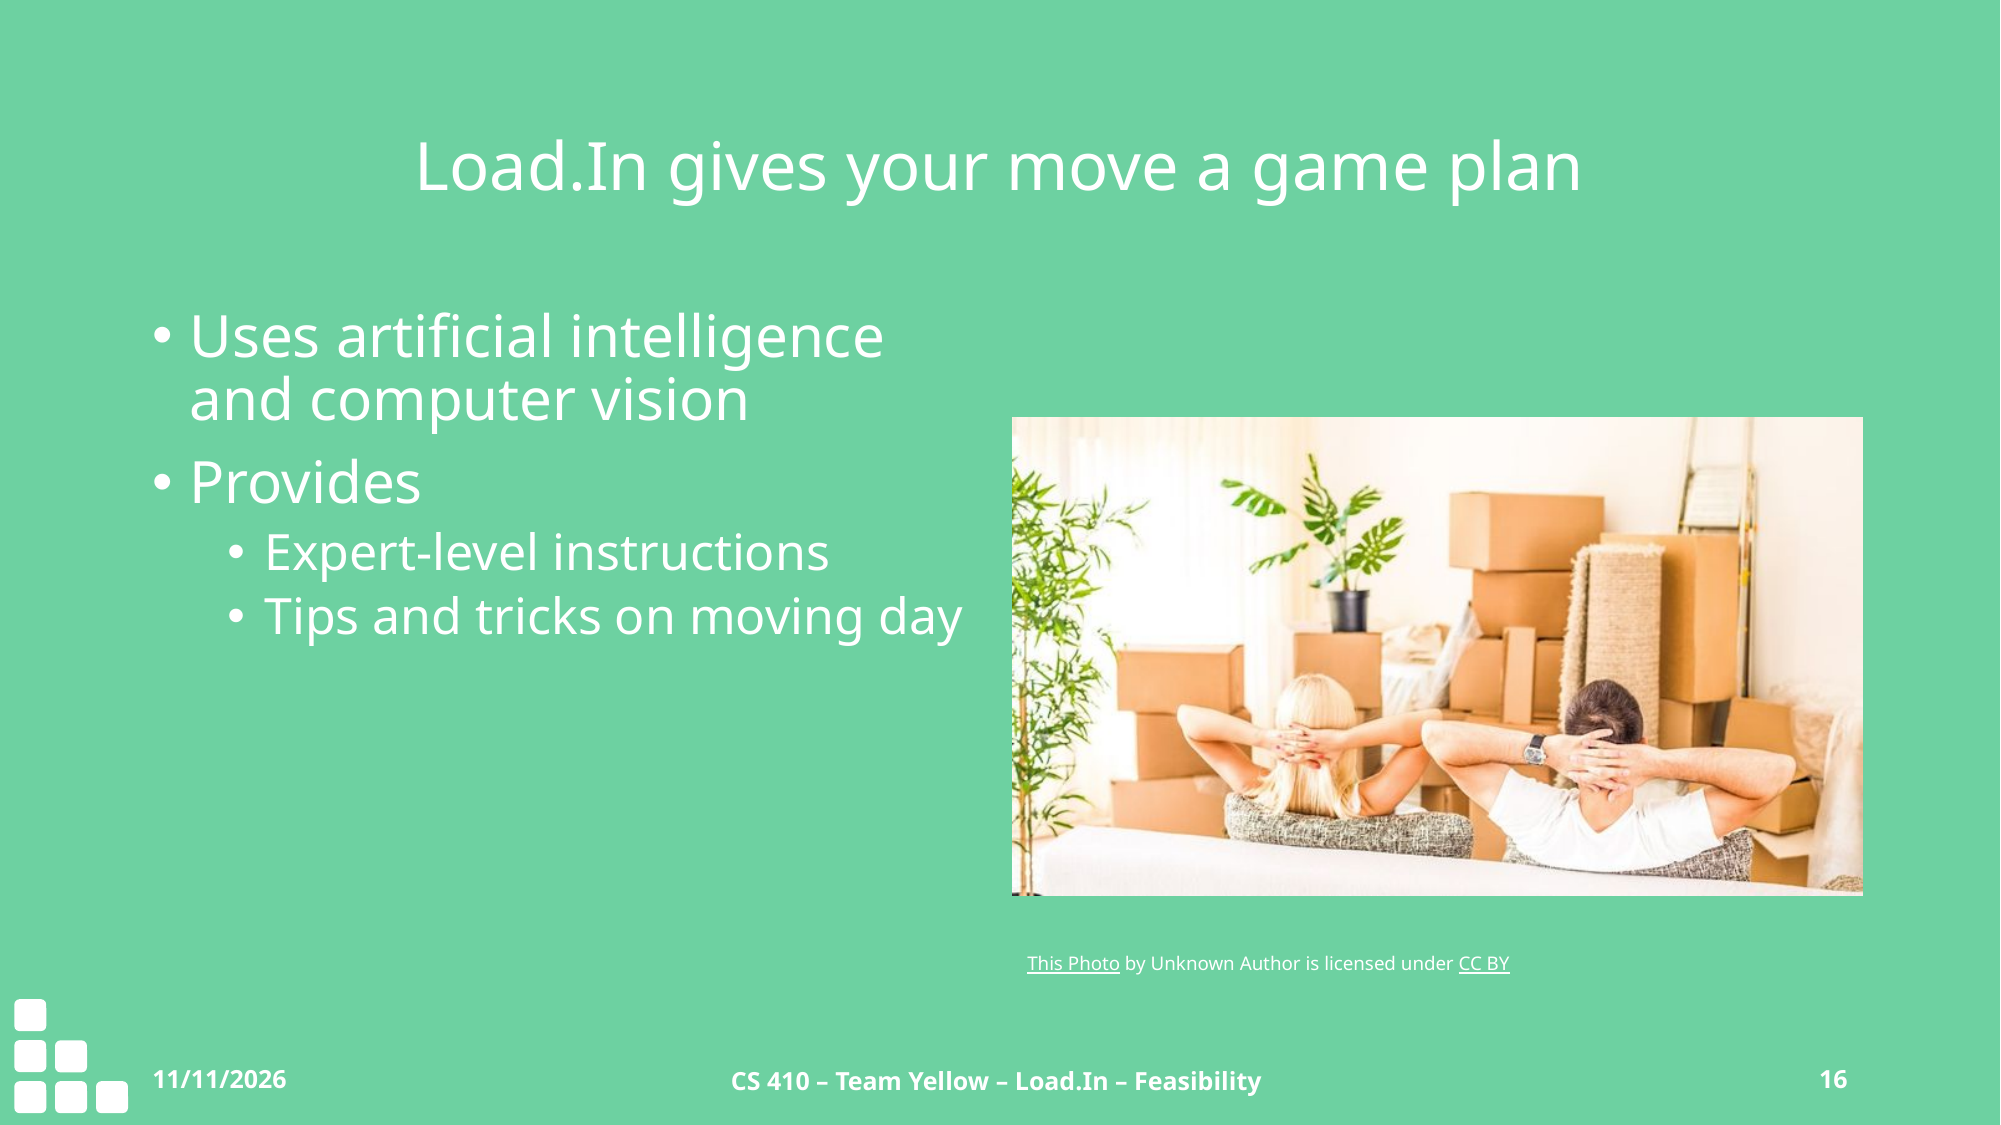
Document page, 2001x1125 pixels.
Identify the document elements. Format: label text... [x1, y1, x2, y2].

text_box 10/12/20 [137, 1035, 588, 1125]
text_box This Photo by Unknown Author is licensed under CC BY [1012, 944, 1952, 985]
text_box Load.In gives your move a game plan [137, 59, 1863, 278]
picture [1012, 417, 1863, 896]
text_box Uses artificial intelligence and computer vision Provides Expert-level instructions Tips and tricks on moving day [137, 299, 988, 1014]
text_box 16 [1412, 1035, 1863, 1125]
text_box CS 410 – Team Yellow – Load.In – Feasibility [662, 1035, 1338, 1125]
